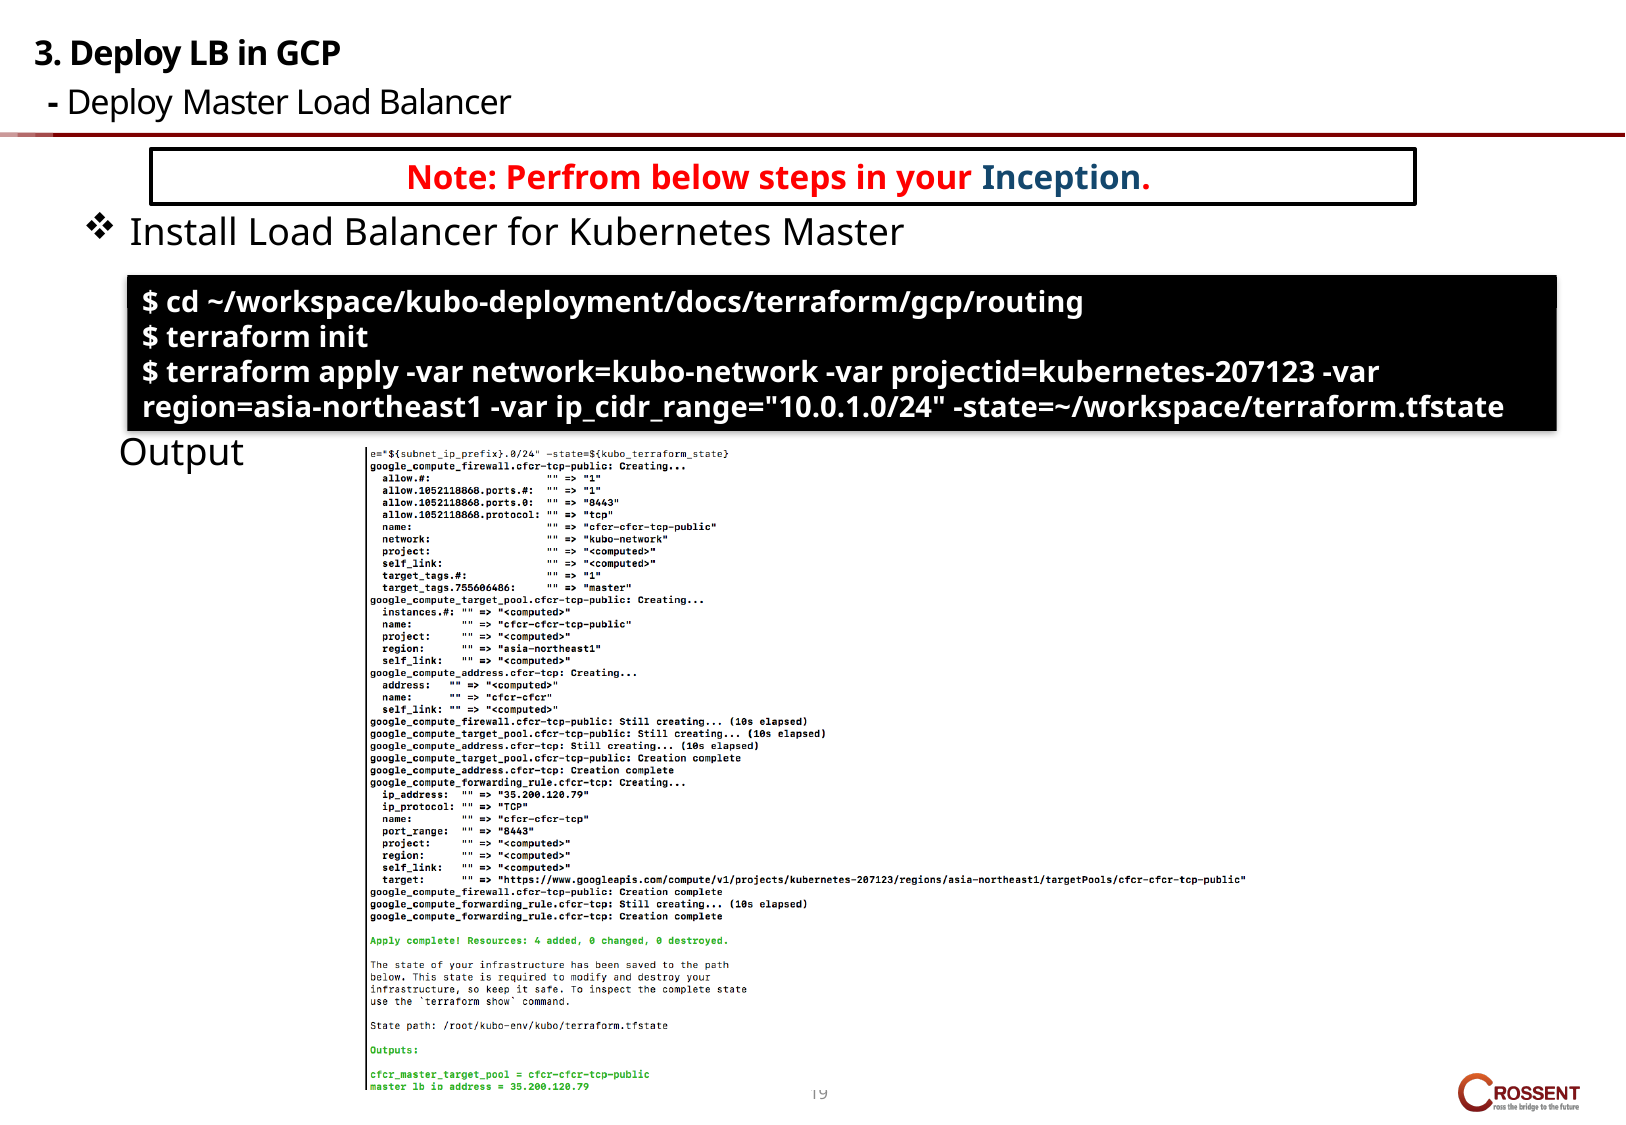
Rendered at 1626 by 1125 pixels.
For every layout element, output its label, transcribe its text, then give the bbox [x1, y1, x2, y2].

title 3. Deploy LB in GCP - Deploy Master Load Balancer [19, 15, 1274, 129]
text_box $ cd ~/workspace/kubo-deployment/docs/terraform/gcp/routing $ terraform init $ terraform apply -var network=kubo-network -var projectid=kubernetes-207123 -var region=asia-northeast1 -var ip_cidr_range="10.0.1.0/24" -state=~/workspace/terraform.tfstate [127, 275, 1557, 431]
picture [1458, 1073, 1580, 1112]
text_box Note: Perfrom below steps in your Inception. [149, 147, 1417, 206]
picture [365, 447, 1250, 1090]
text_box Install Load Balancer for Kubernetes Master [68, 200, 1510, 306]
text_box Output [103, 420, 293, 481]
